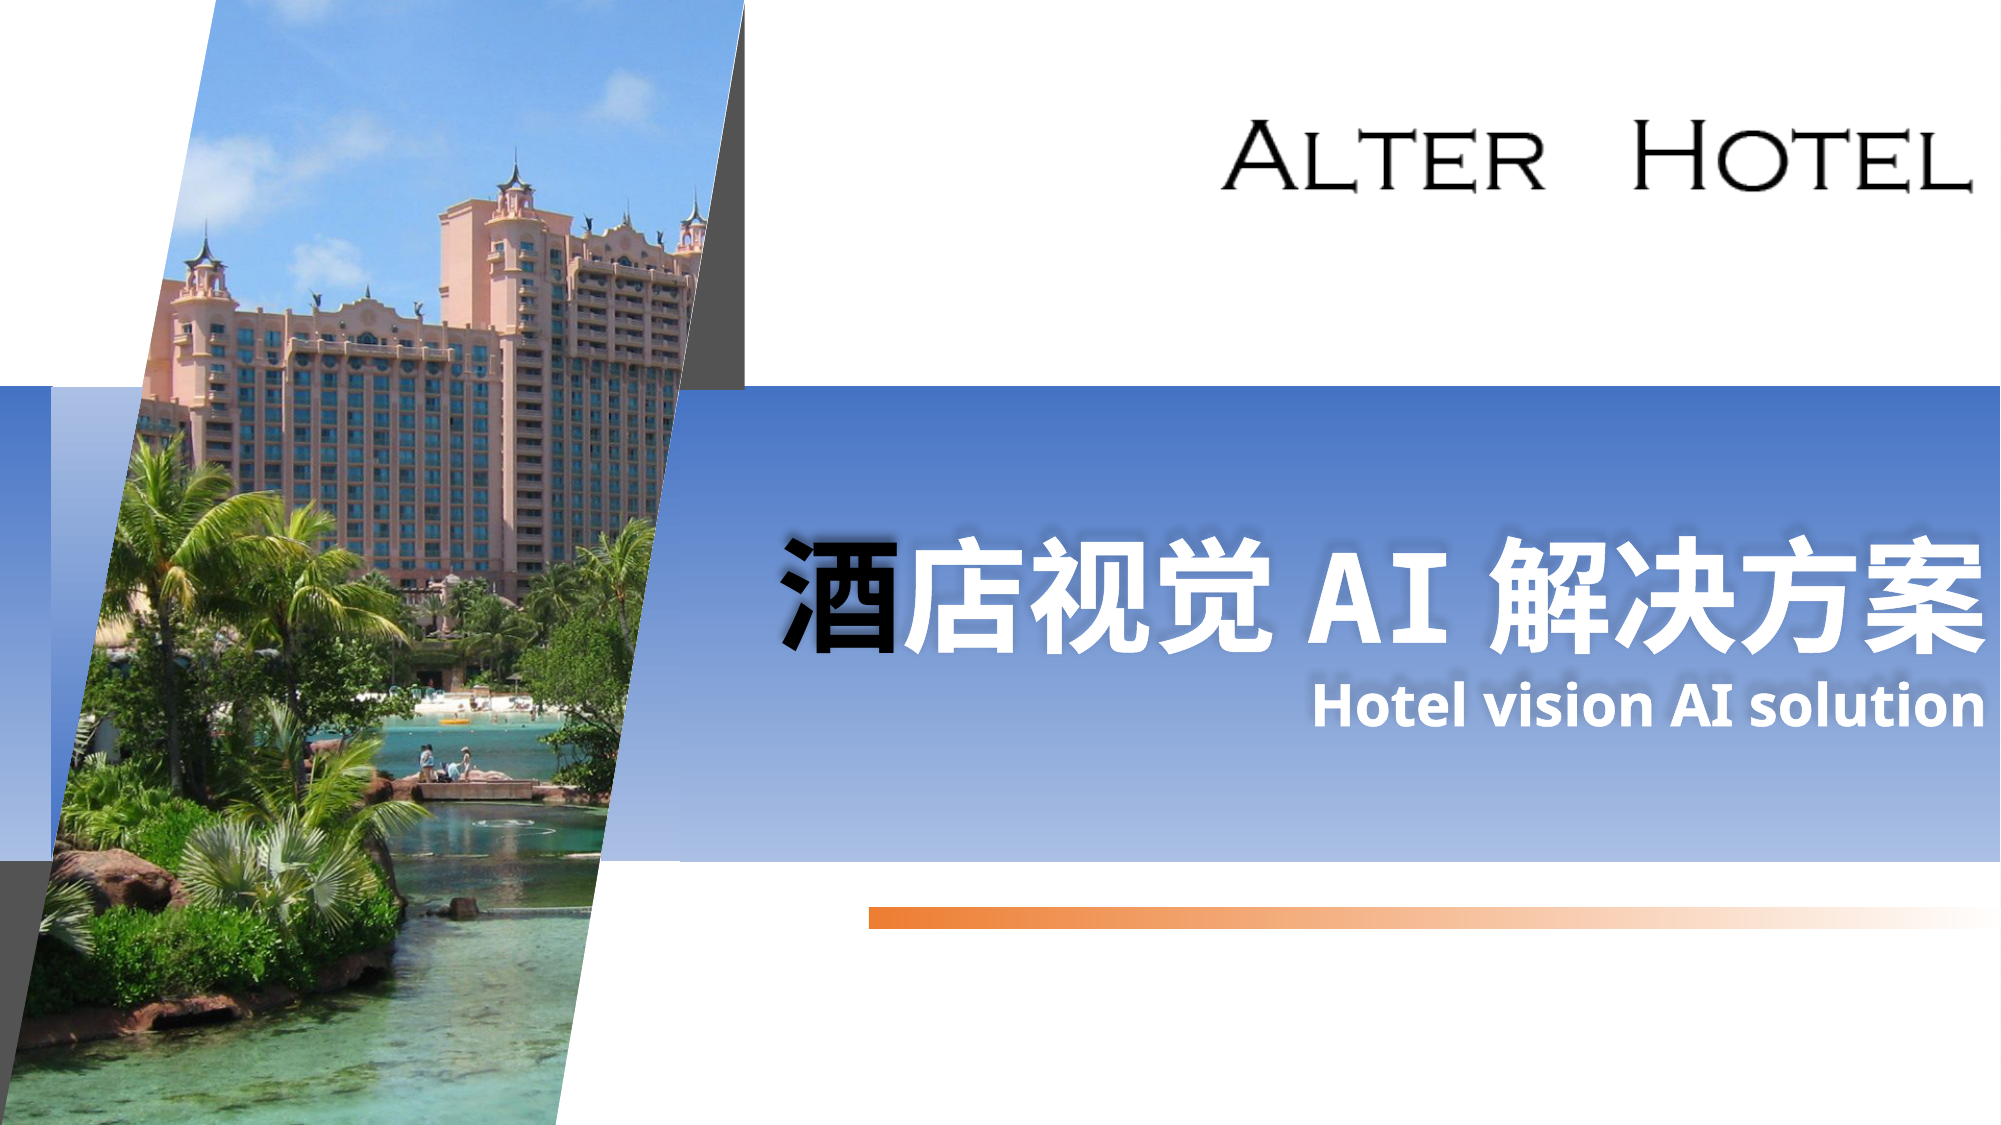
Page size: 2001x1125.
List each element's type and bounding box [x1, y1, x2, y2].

text_box [0, 862, 2000, 1125]
picture [1219, 101, 1976, 218]
text_box [0, 0, 2000, 386]
text_box [0, 386, 2000, 862]
